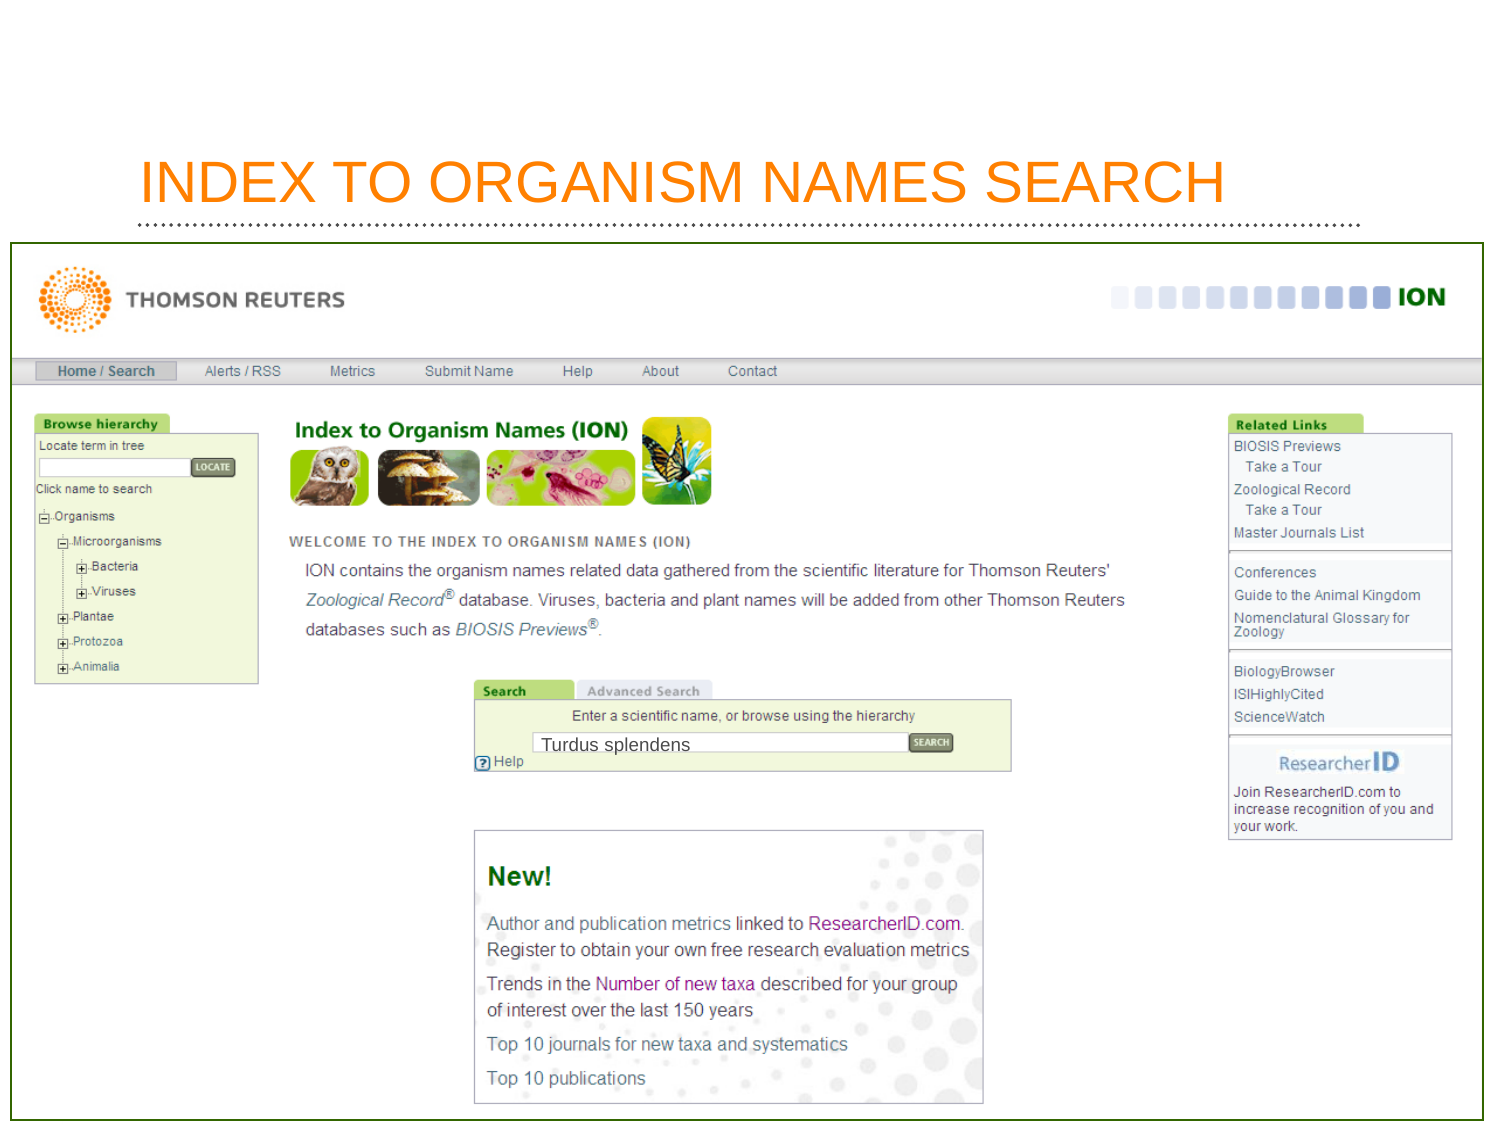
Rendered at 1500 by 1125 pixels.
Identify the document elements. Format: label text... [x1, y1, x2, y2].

picture [11, 243, 1483, 1120]
title INDEX TO ORGANISM NAMES SEARCH [139, 74, 1362, 216]
